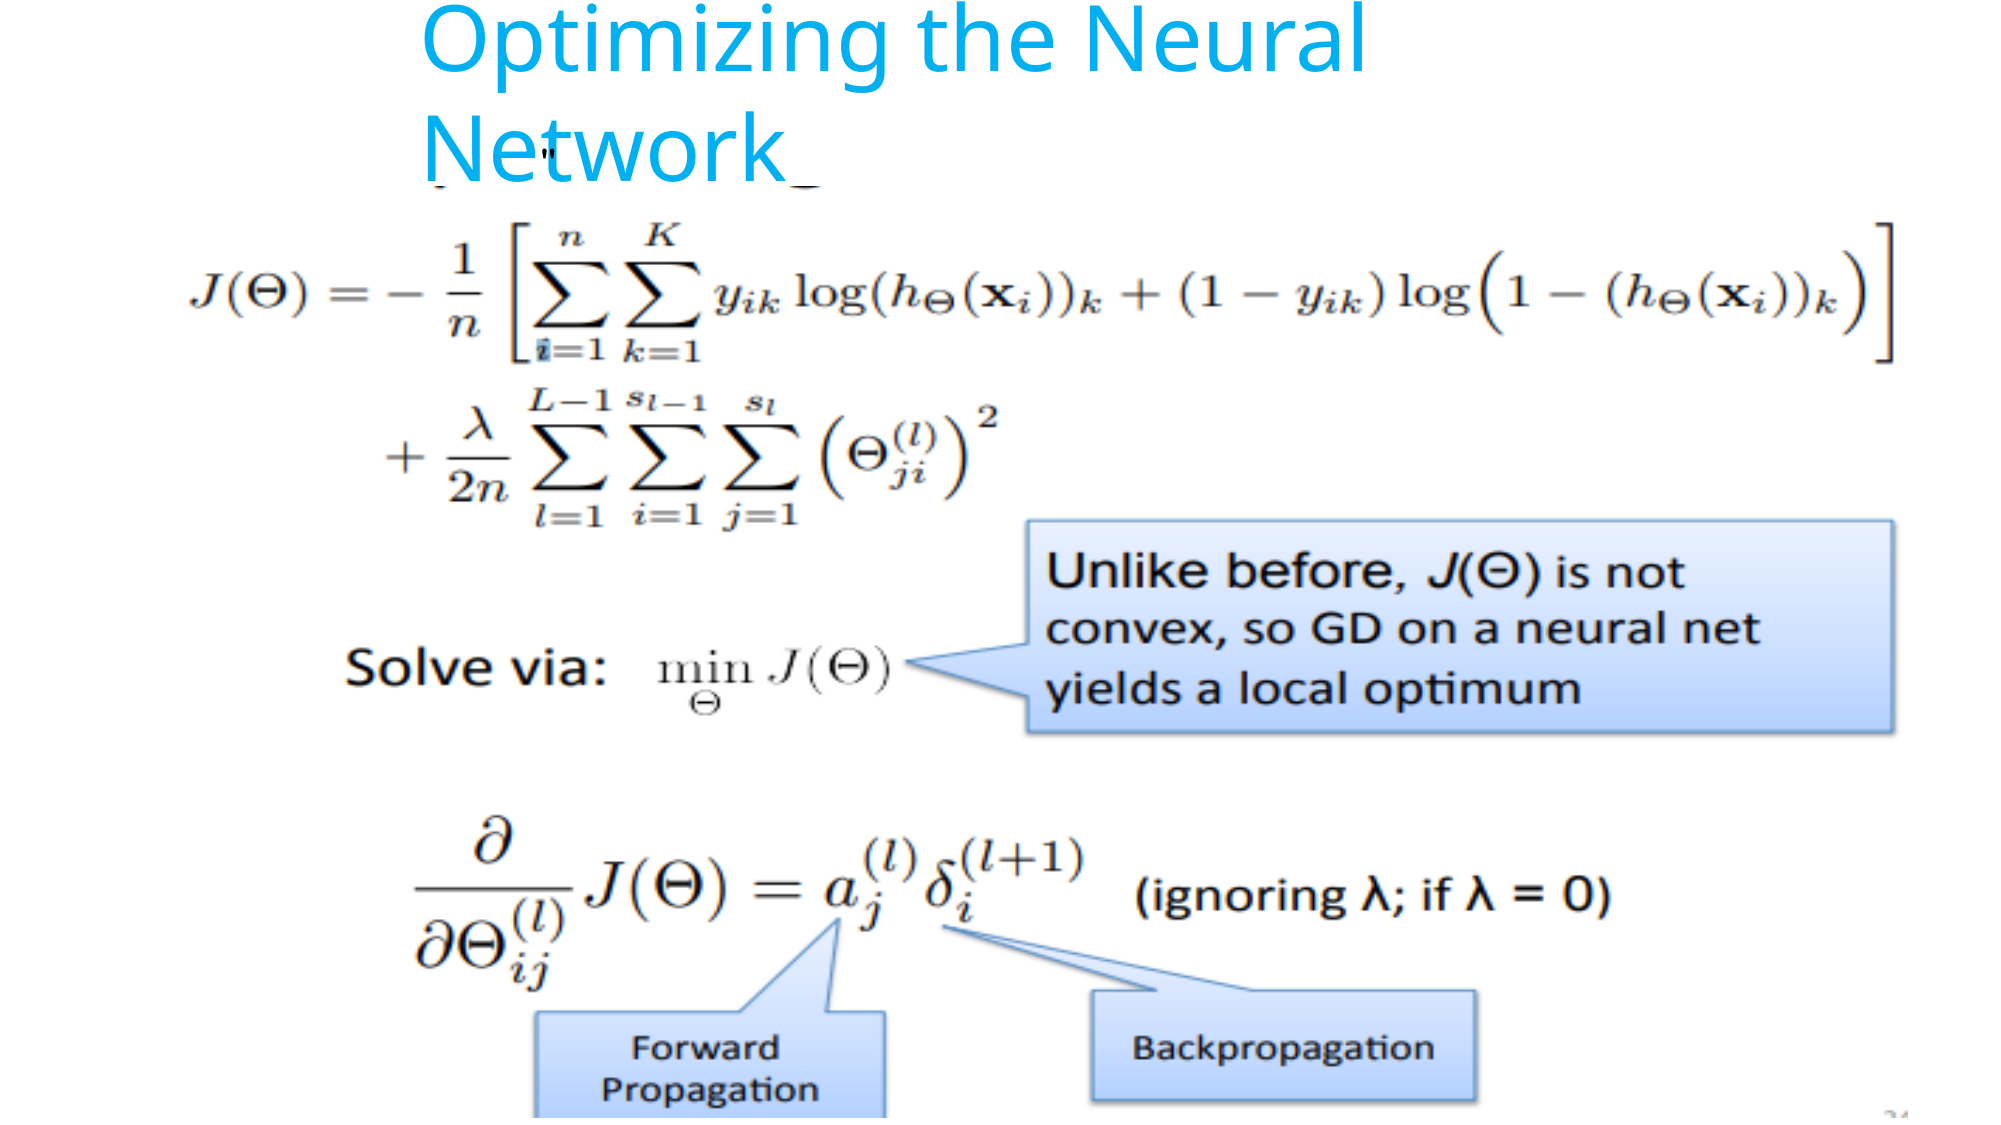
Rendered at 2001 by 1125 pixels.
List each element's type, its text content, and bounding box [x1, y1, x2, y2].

title Optimizing the Neural Network [417, 0, 1584, 186]
picture [168, 186, 1908, 1118]
text_box " [536, 131, 569, 186]
